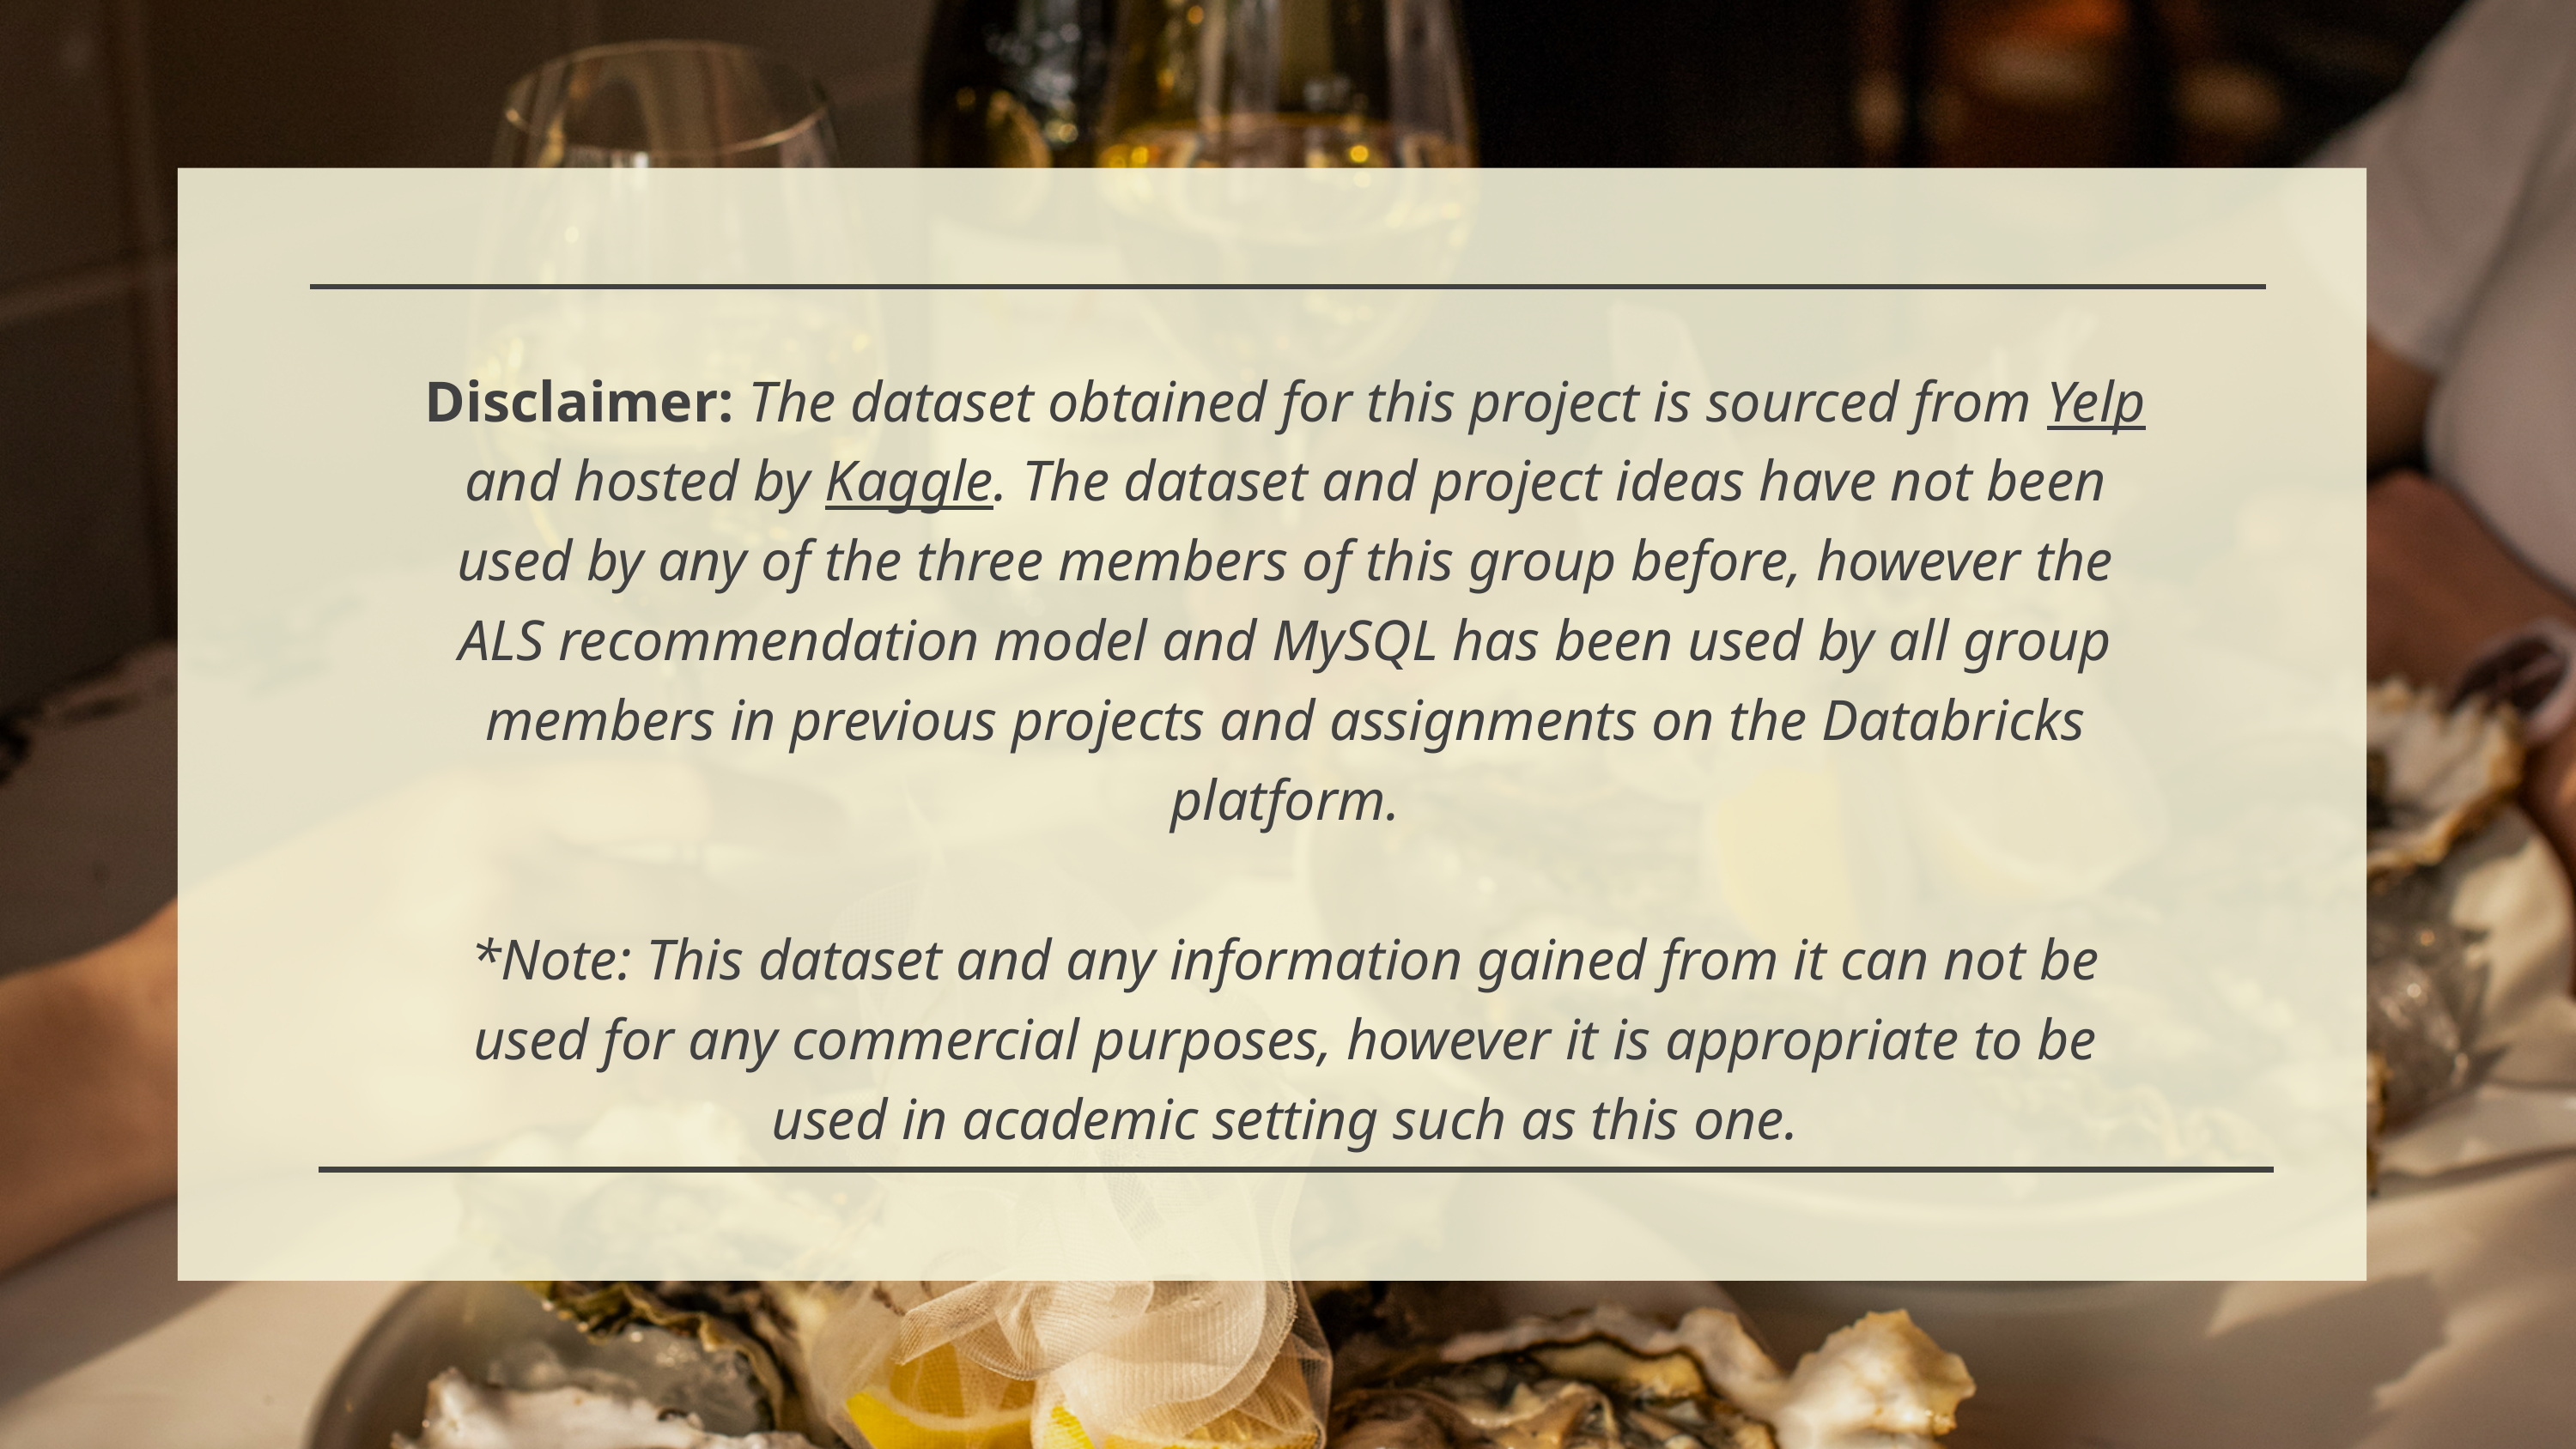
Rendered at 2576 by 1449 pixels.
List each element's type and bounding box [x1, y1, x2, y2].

text_box [177, 136, 2367, 1282]
picture [0, 0, 2576, 1449]
